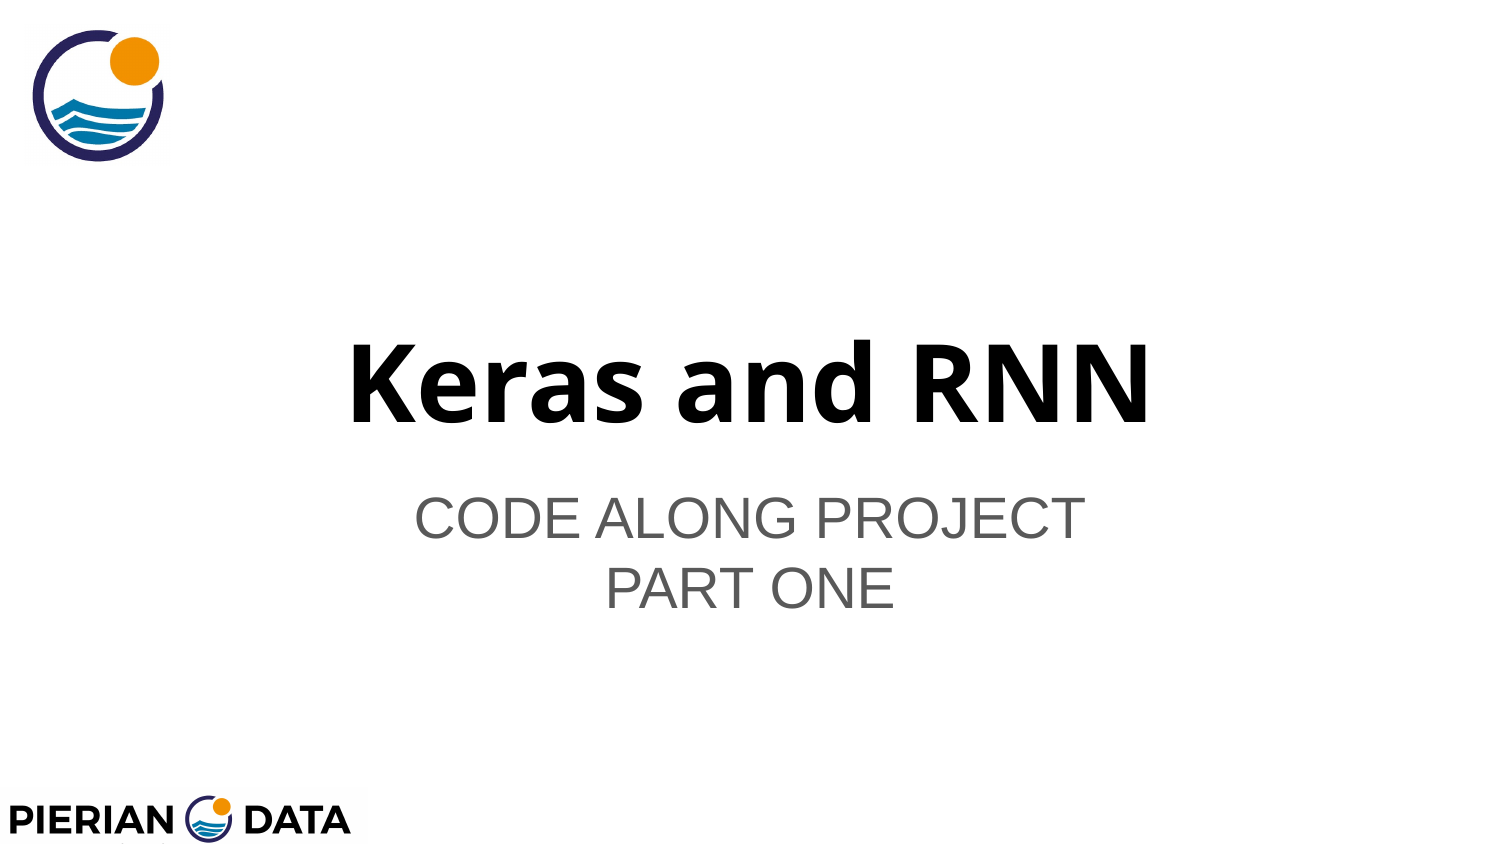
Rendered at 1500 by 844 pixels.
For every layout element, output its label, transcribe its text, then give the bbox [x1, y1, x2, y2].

picture [24, 24, 172, 167]
picture [0, 787, 368, 844]
subtitle CODE ALONG PROJECT PART ONE [51, 464, 1449, 595]
title Keras and RNN [51, 122, 1449, 459]
